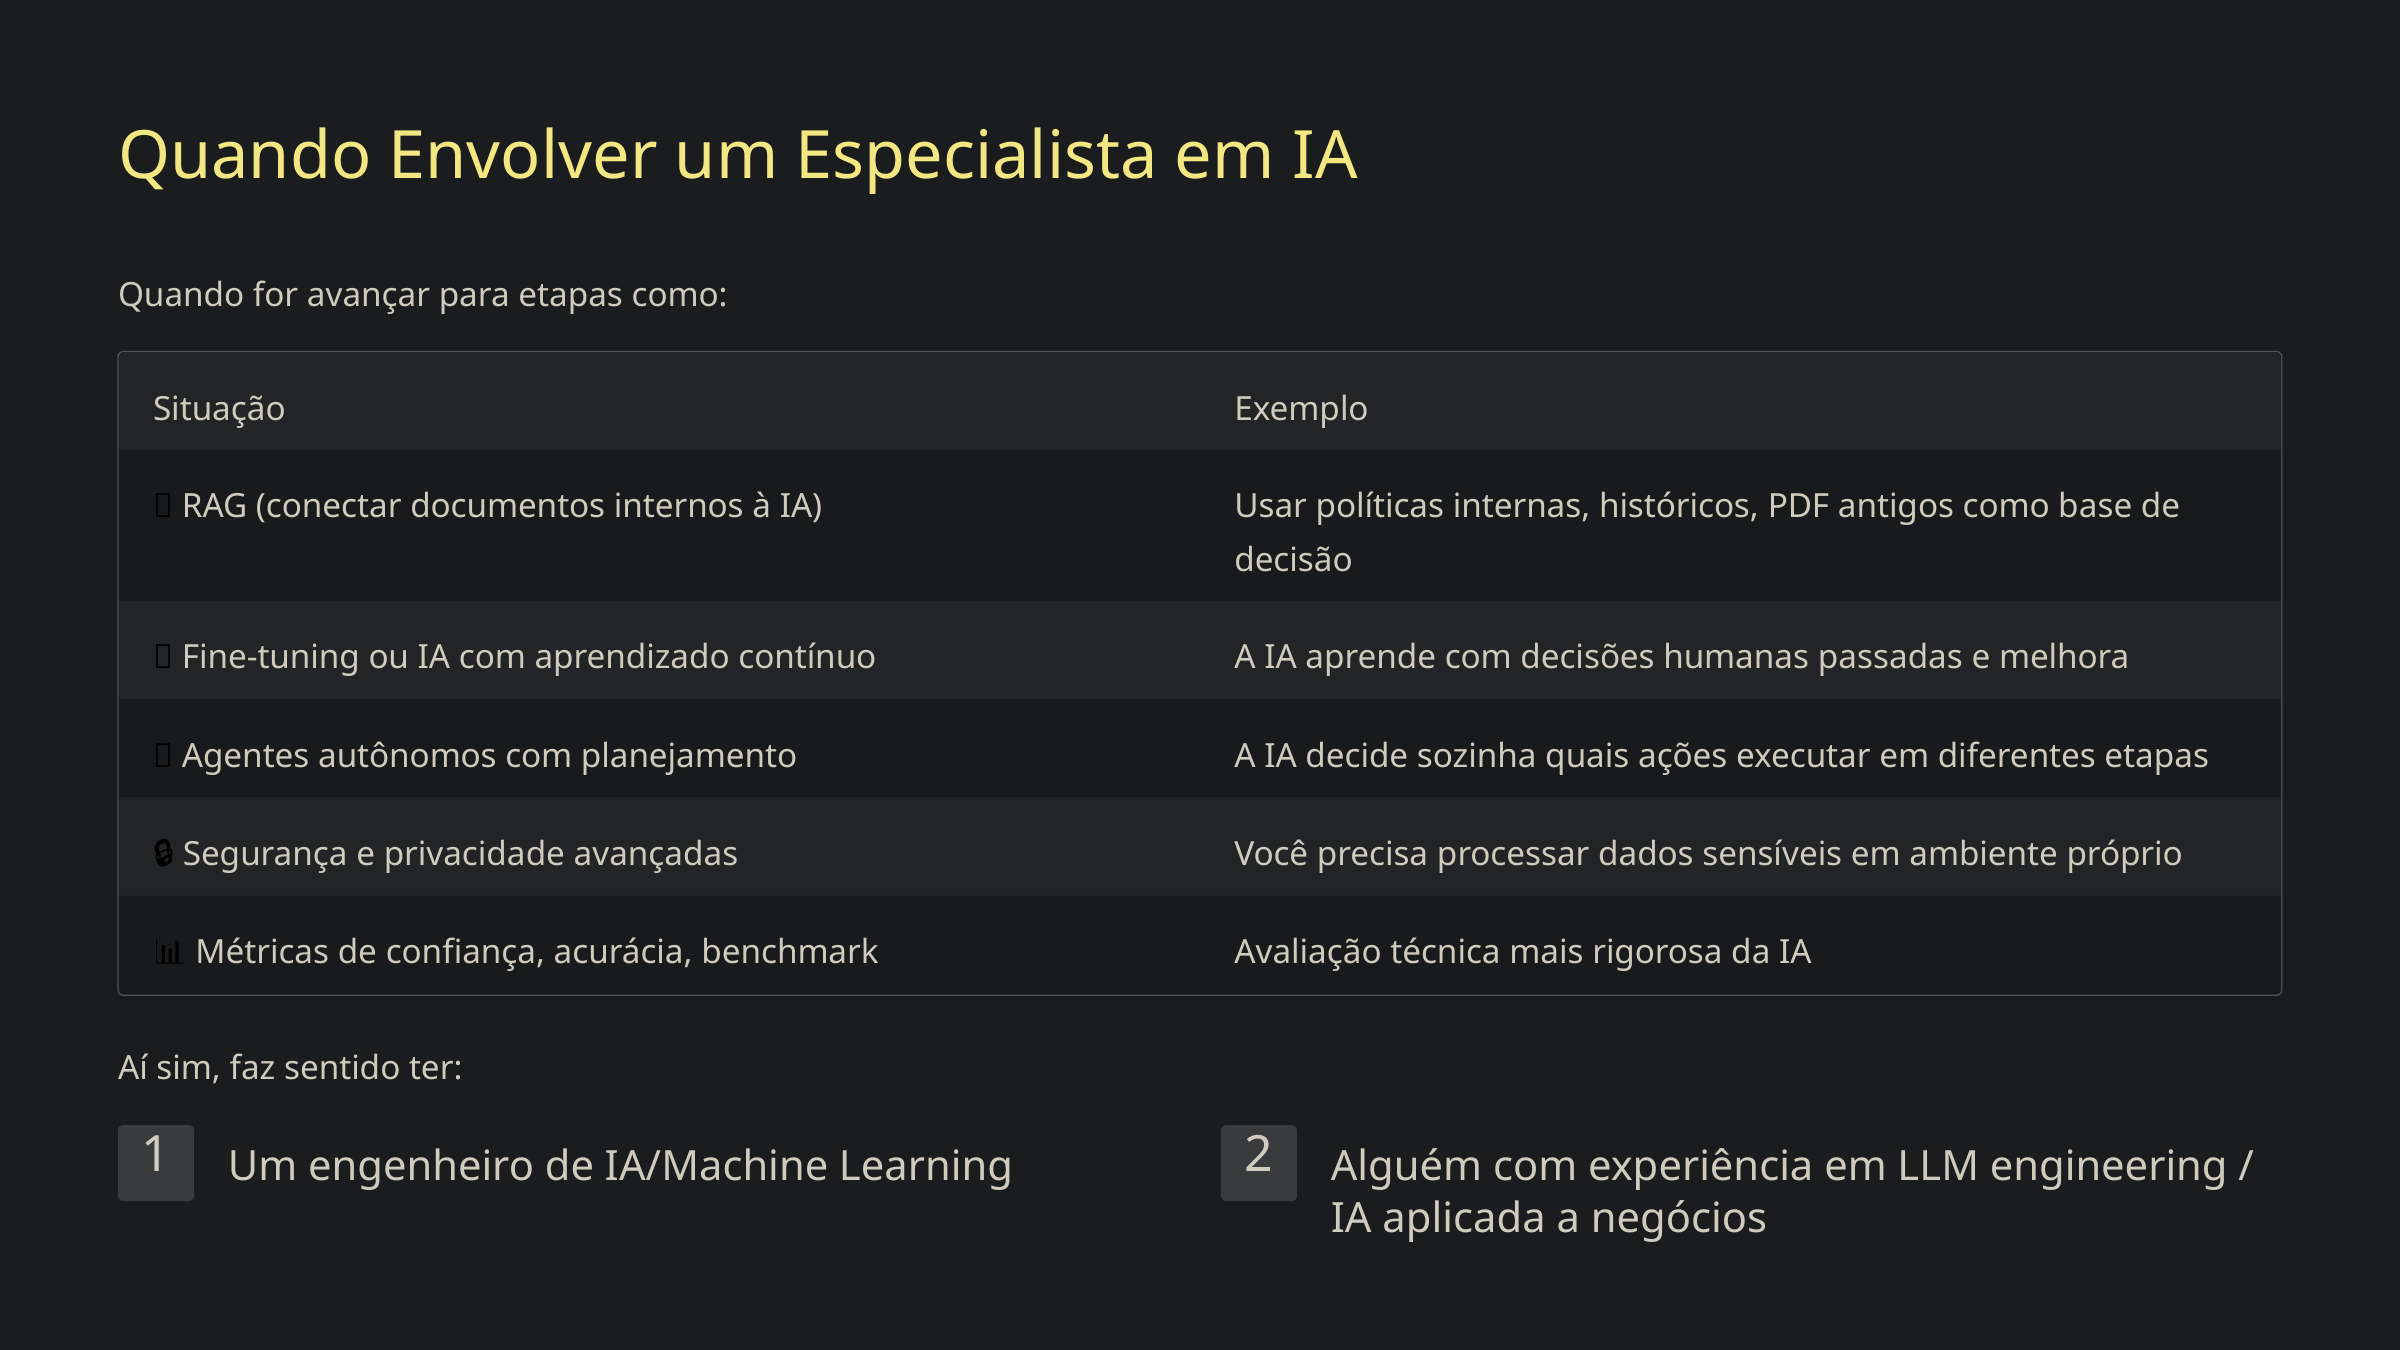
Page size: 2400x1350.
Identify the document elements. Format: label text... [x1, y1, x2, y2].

text_box Avaliação técnica mais rigorosa da IA [1234, 917, 2247, 972]
text_box [118, 1125, 195, 1202]
text_box Alguém com experiência em LLM engineering / IA aplicada a negócios [1330, 1136, 2282, 1243]
text_box A IA decide sozinha quais ações executar em diferentes etapas [1234, 720, 2247, 775]
text_box [119, 797, 2281, 895]
text_box 🧠 Fine-tuning ou IA com aprendizado contínuo [153, 622, 1166, 678]
text_box [119, 600, 2281, 699]
text_box 2 [1233, 1131, 1285, 1195]
text_box 🤖 Agentes autônomos com planejamento [153, 720, 1166, 776]
text_box 🔒 Segurança e privacidade avançadas [153, 818, 1166, 875]
text_box 📊 Métricas de confiança, acurácia, benchmark [153, 917, 1166, 973]
text_box Aí sim, faz sentido ter: [118, 1033, 2282, 1088]
text_box Quando for avançar para etapas como: [118, 259, 2282, 314]
text_box Quando Envolver um Especialista em IA [118, 107, 1423, 192]
text_box [119, 352, 2281, 449]
text_box Exemplo [1234, 374, 2247, 429]
text_box 🧩 RAG (conectar documentos internos à IA) [153, 471, 1166, 527]
text_box Você precisa processar dados sensíveis em ambiente próprio [1234, 818, 2247, 873]
text_box [119, 449, 2281, 600]
text_box [119, 895, 2281, 994]
text_box Usar políticas internas, históricos, PDF antigos como base de decisão [1234, 471, 2247, 580]
text_box Um engenheiro de IA/Machine Learning [227, 1136, 1048, 1190]
text_box [119, 699, 2281, 797]
text_box 1 [130, 1131, 182, 1195]
text_box [1220, 1125, 1297, 1202]
text_box Situação [153, 374, 1166, 429]
text_box A IA aprende com decisões humanas passadas e melhora [1234, 622, 2247, 677]
